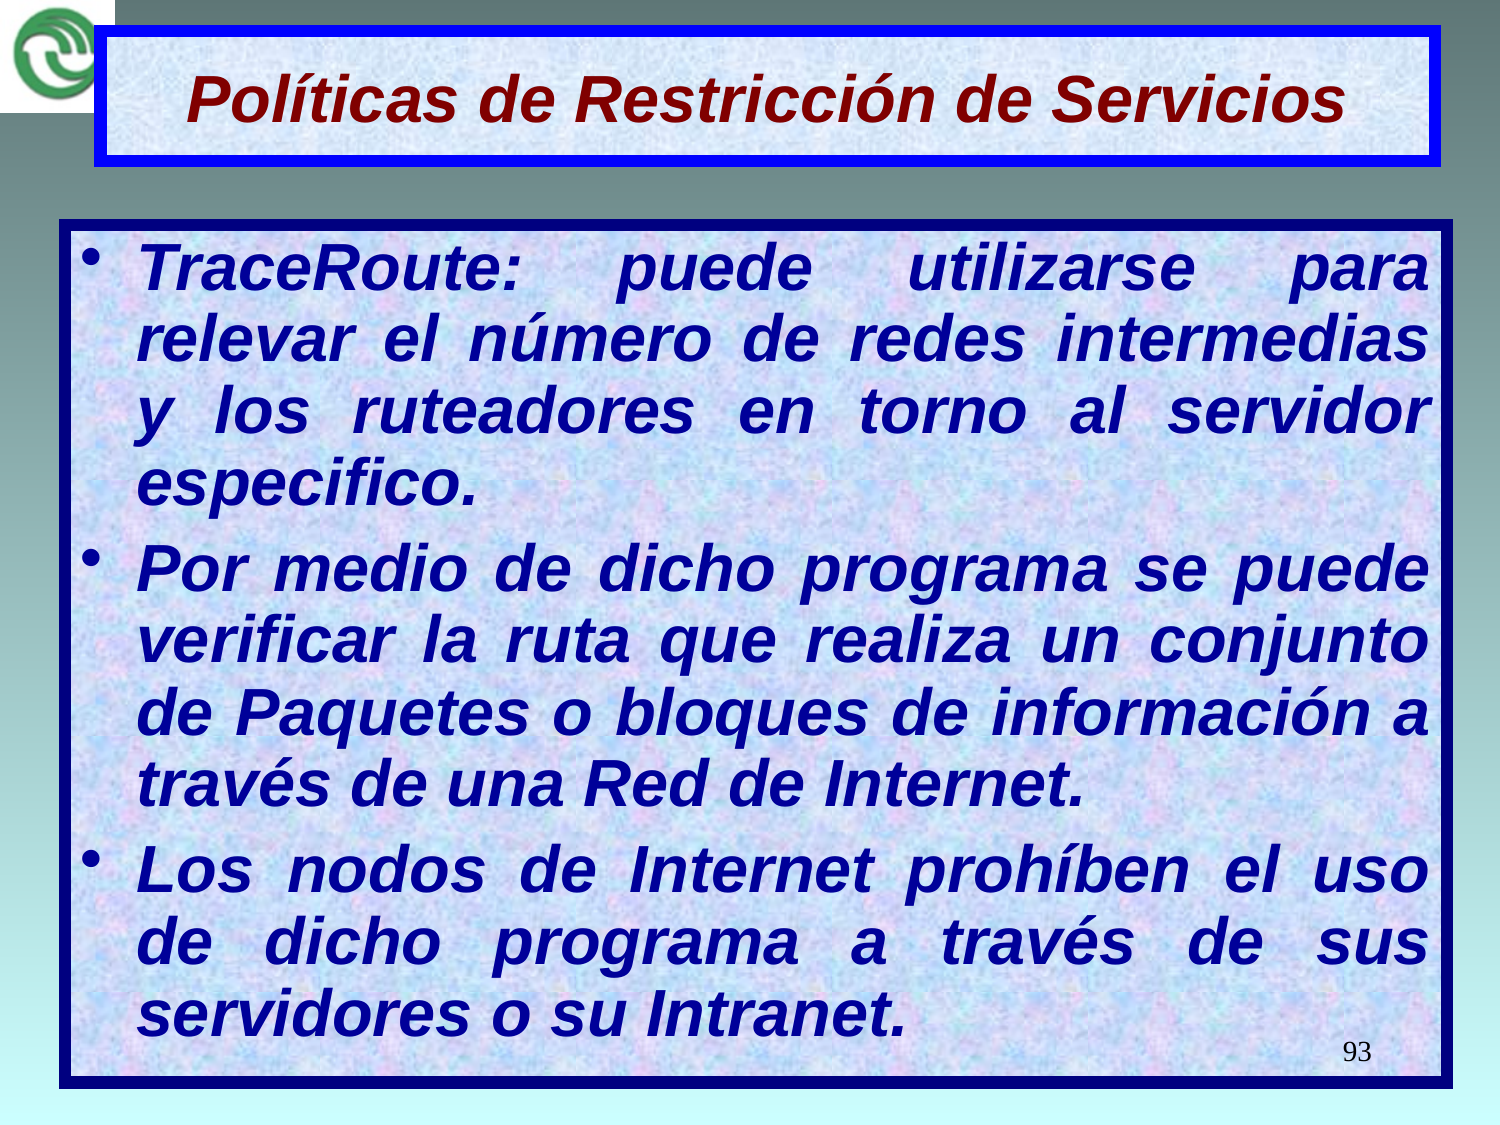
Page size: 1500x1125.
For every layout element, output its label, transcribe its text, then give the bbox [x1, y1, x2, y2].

title Políticas de Restricción de Servicios [100, 30, 1436, 162]
list TraceRoute: puede utilizarse para relevar el número de redes intermedias y los ruteadores en torno al servidor especifico. Por medio de dicho programa se puede verificar la ruta que realiza un conjunto de Paquetes o bloques de información a través de una Red de Internet. Los nodos de Internet prohíben el uso de dicho programa a través de sus servidores o su Intranet. [64, 224, 1448, 1083]
slide_number 93 [1074, 1024, 1388, 1101]
picture [0, 0, 115, 113]
